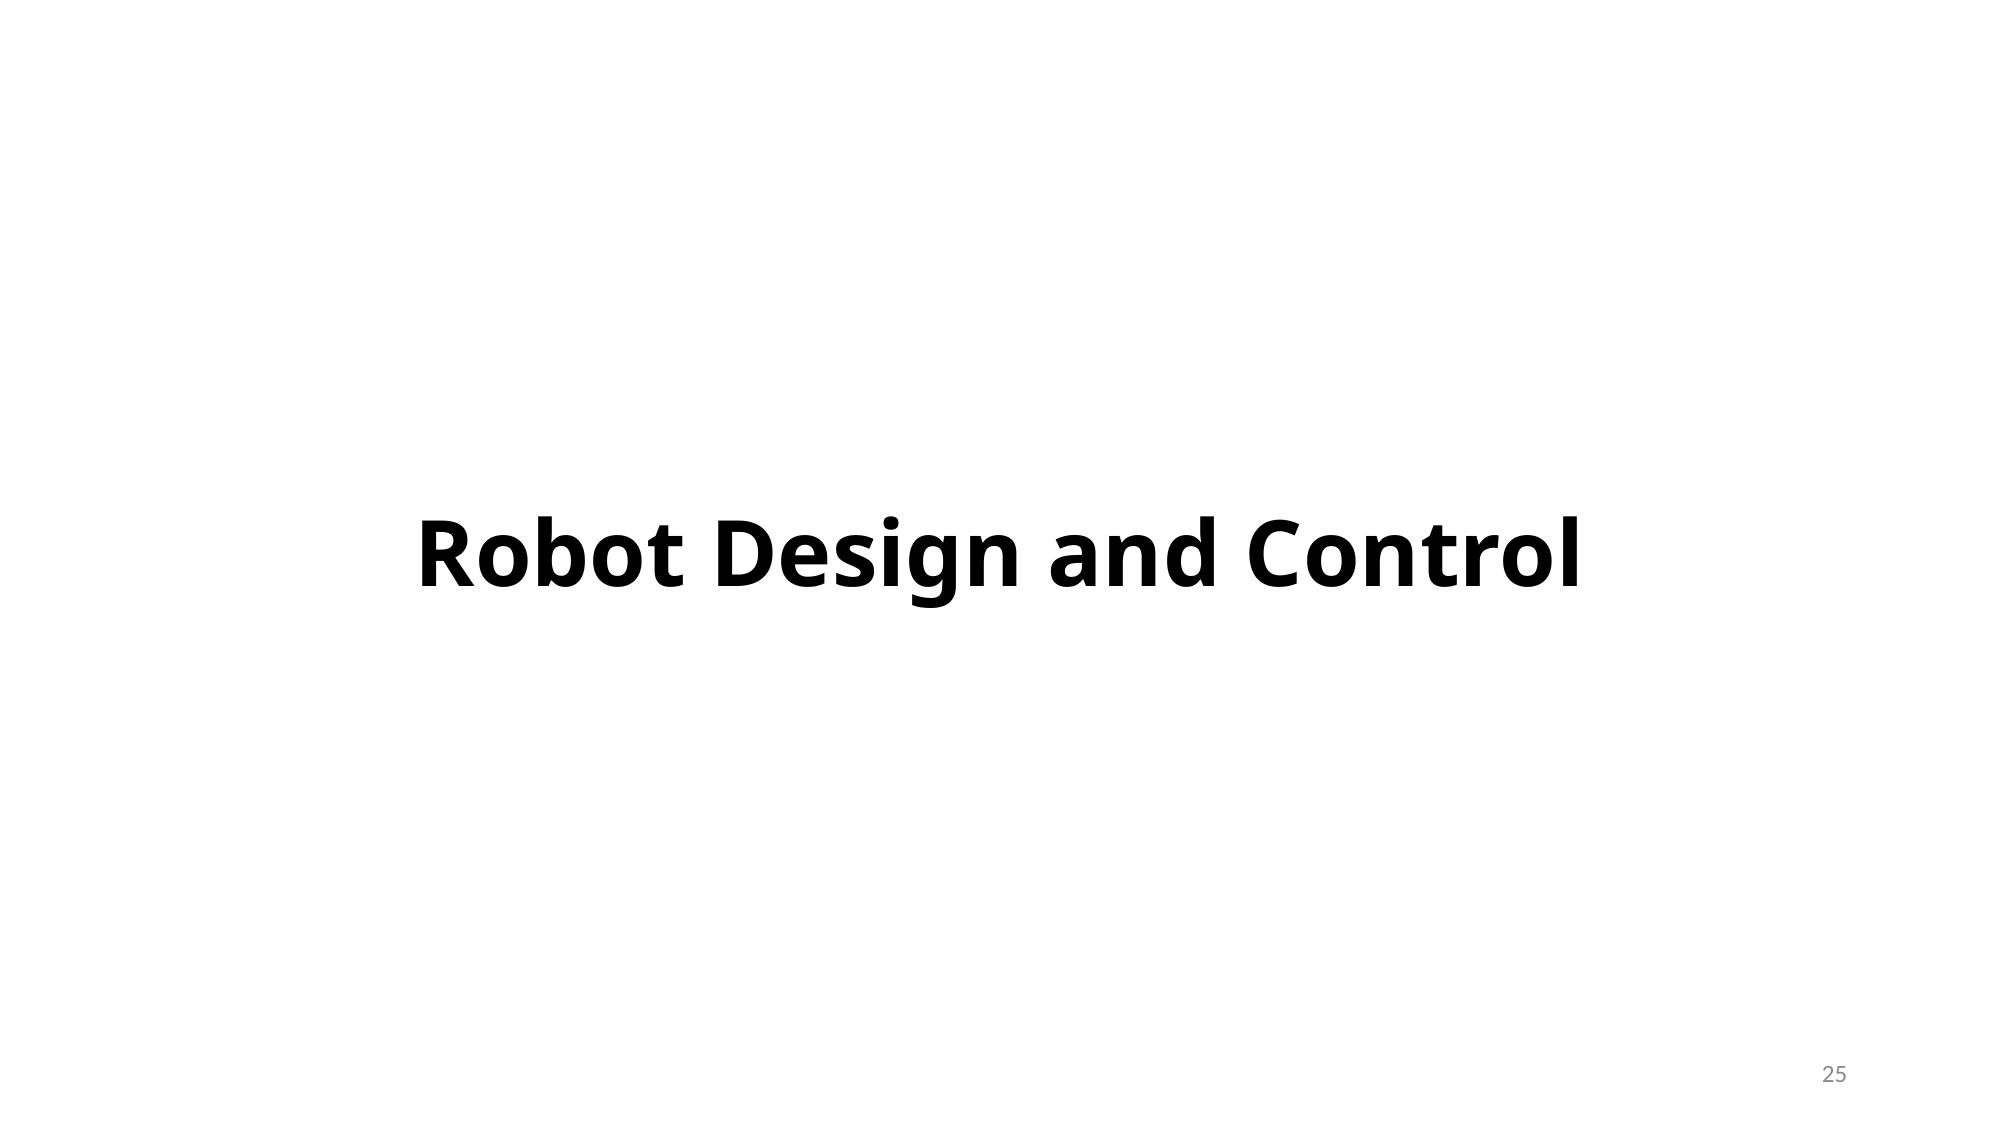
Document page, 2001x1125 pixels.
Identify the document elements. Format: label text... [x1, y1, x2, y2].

slide_number 25 [1412, 1042, 1863, 1103]
title Robot Design and Control [137, 448, 1863, 666]
